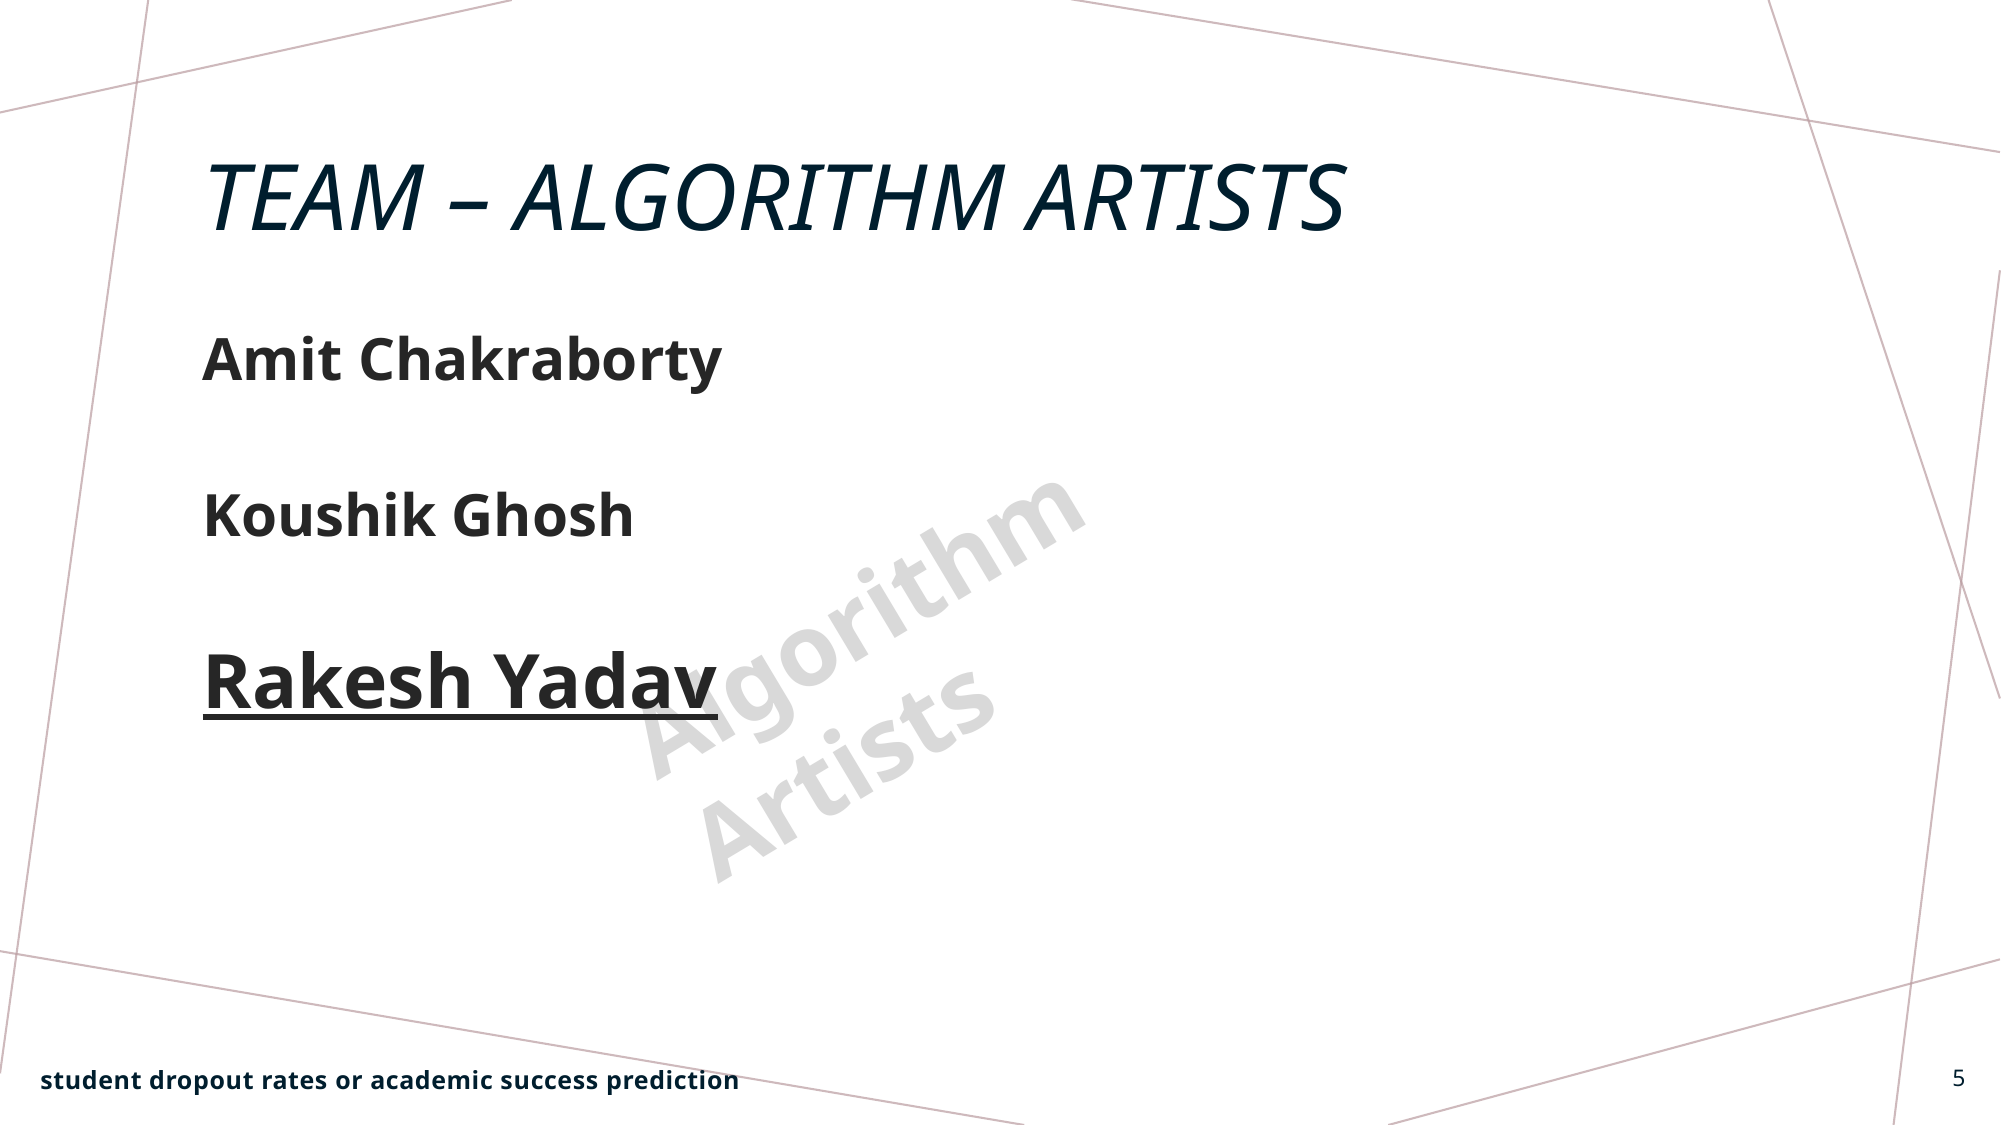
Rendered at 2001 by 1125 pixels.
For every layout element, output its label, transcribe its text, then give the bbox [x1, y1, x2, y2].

footer student dropout rates or academic success prediction [25, 1049, 764, 1110]
text_box Rakesh Yadav [187, 626, 743, 726]
text_box Koushik Ghosh [187, 470, 743, 570]
title Team – Algorithm Artists [187, 87, 1813, 315]
slide_number 5 [1903, 1049, 1981, 1110]
list Amit Chakraborty [187, 314, 743, 414]
